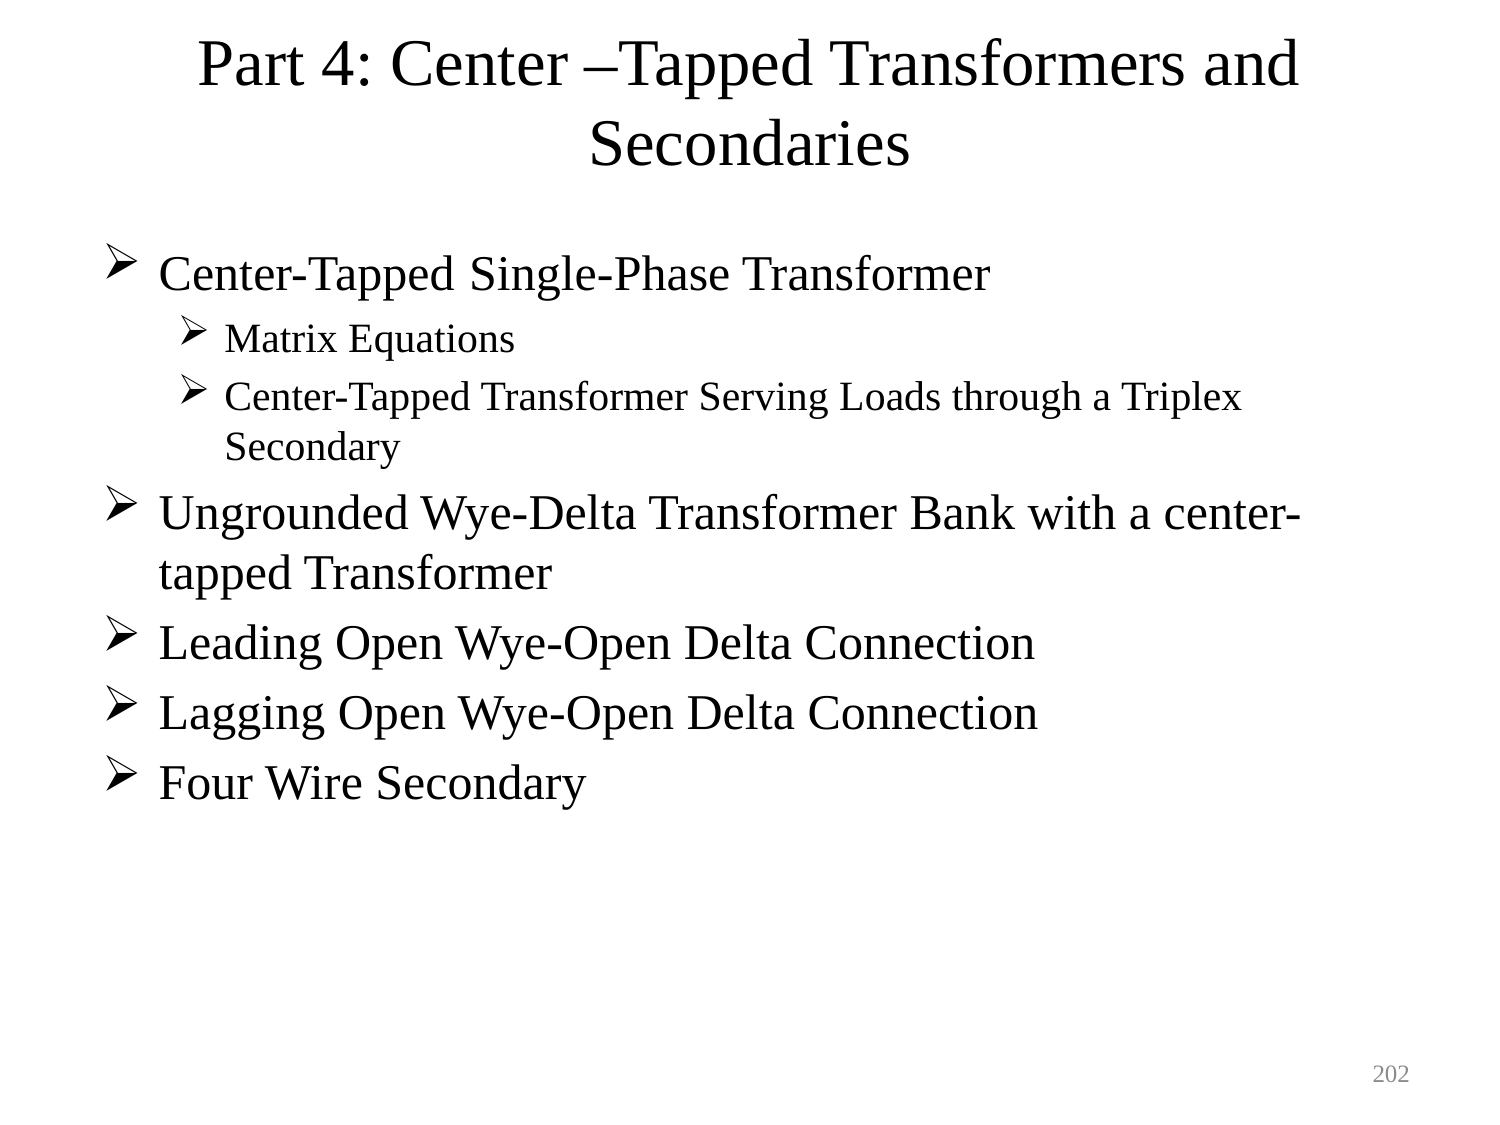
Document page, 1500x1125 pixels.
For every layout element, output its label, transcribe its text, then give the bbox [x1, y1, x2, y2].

title Part 4: Center –Tapped Transformers and Secondaries [75, 45, 1425, 233]
list Center-Tapped Single-Phase Transformer Matrix Equations Center-Tapped Transformer Serving Loads through a Triplex Secondary Ungrounded Wye-Delta Transformer Bank with a center-tapped Transformer Leading Open Wye-Open Delta Connection Lagging Open Wye-Open Delta Connection Four Wire Secondary [87, 224, 1438, 1075]
slide_number 202 [1074, 1042, 1425, 1103]
